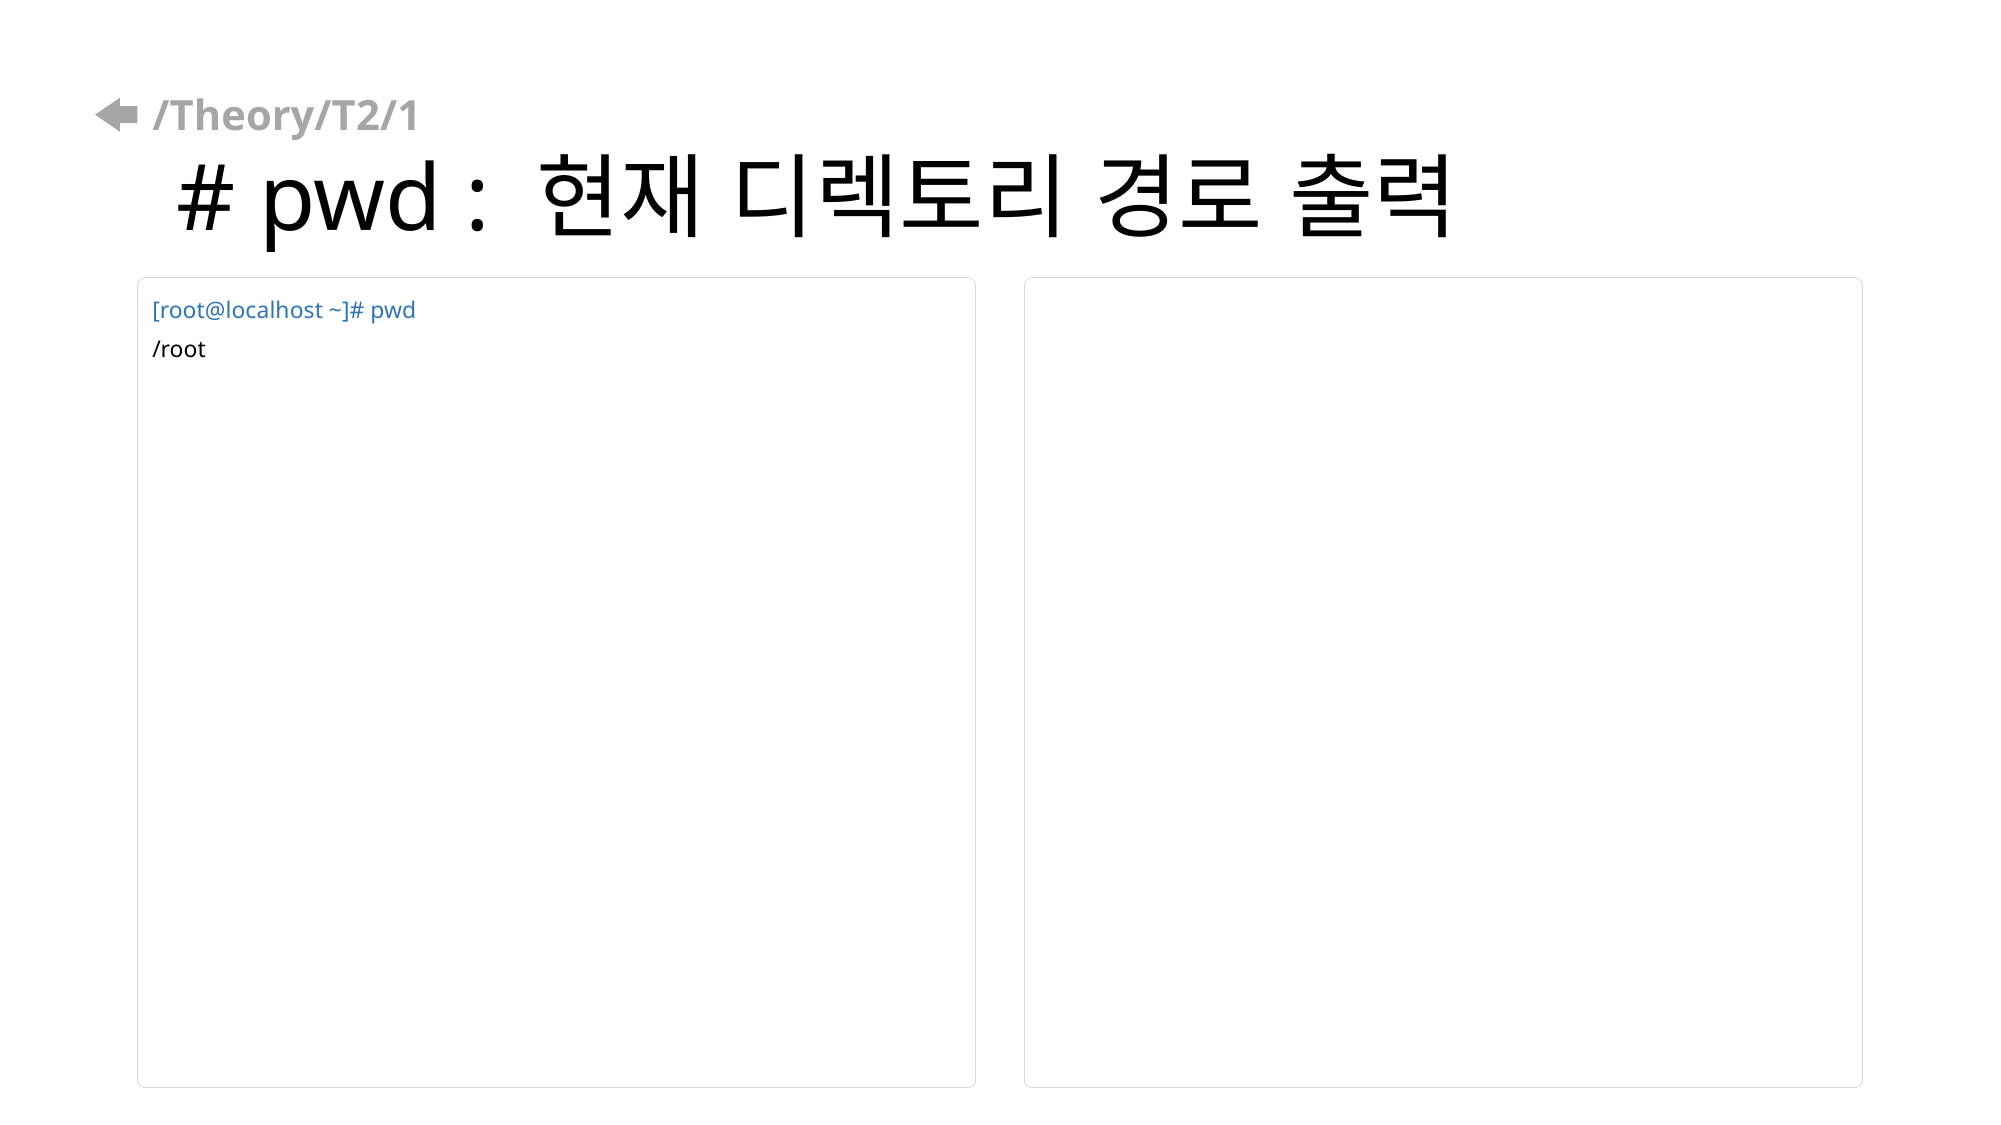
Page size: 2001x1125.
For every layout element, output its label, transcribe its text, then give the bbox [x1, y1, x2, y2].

title /Theory/T2/1 # pwd : 현재 디렉토리 경로 출력 [137, 59, 1863, 278]
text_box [137, 277, 976, 1088]
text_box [1024, 277, 1863, 1088]
text_box [93, 95, 139, 134]
